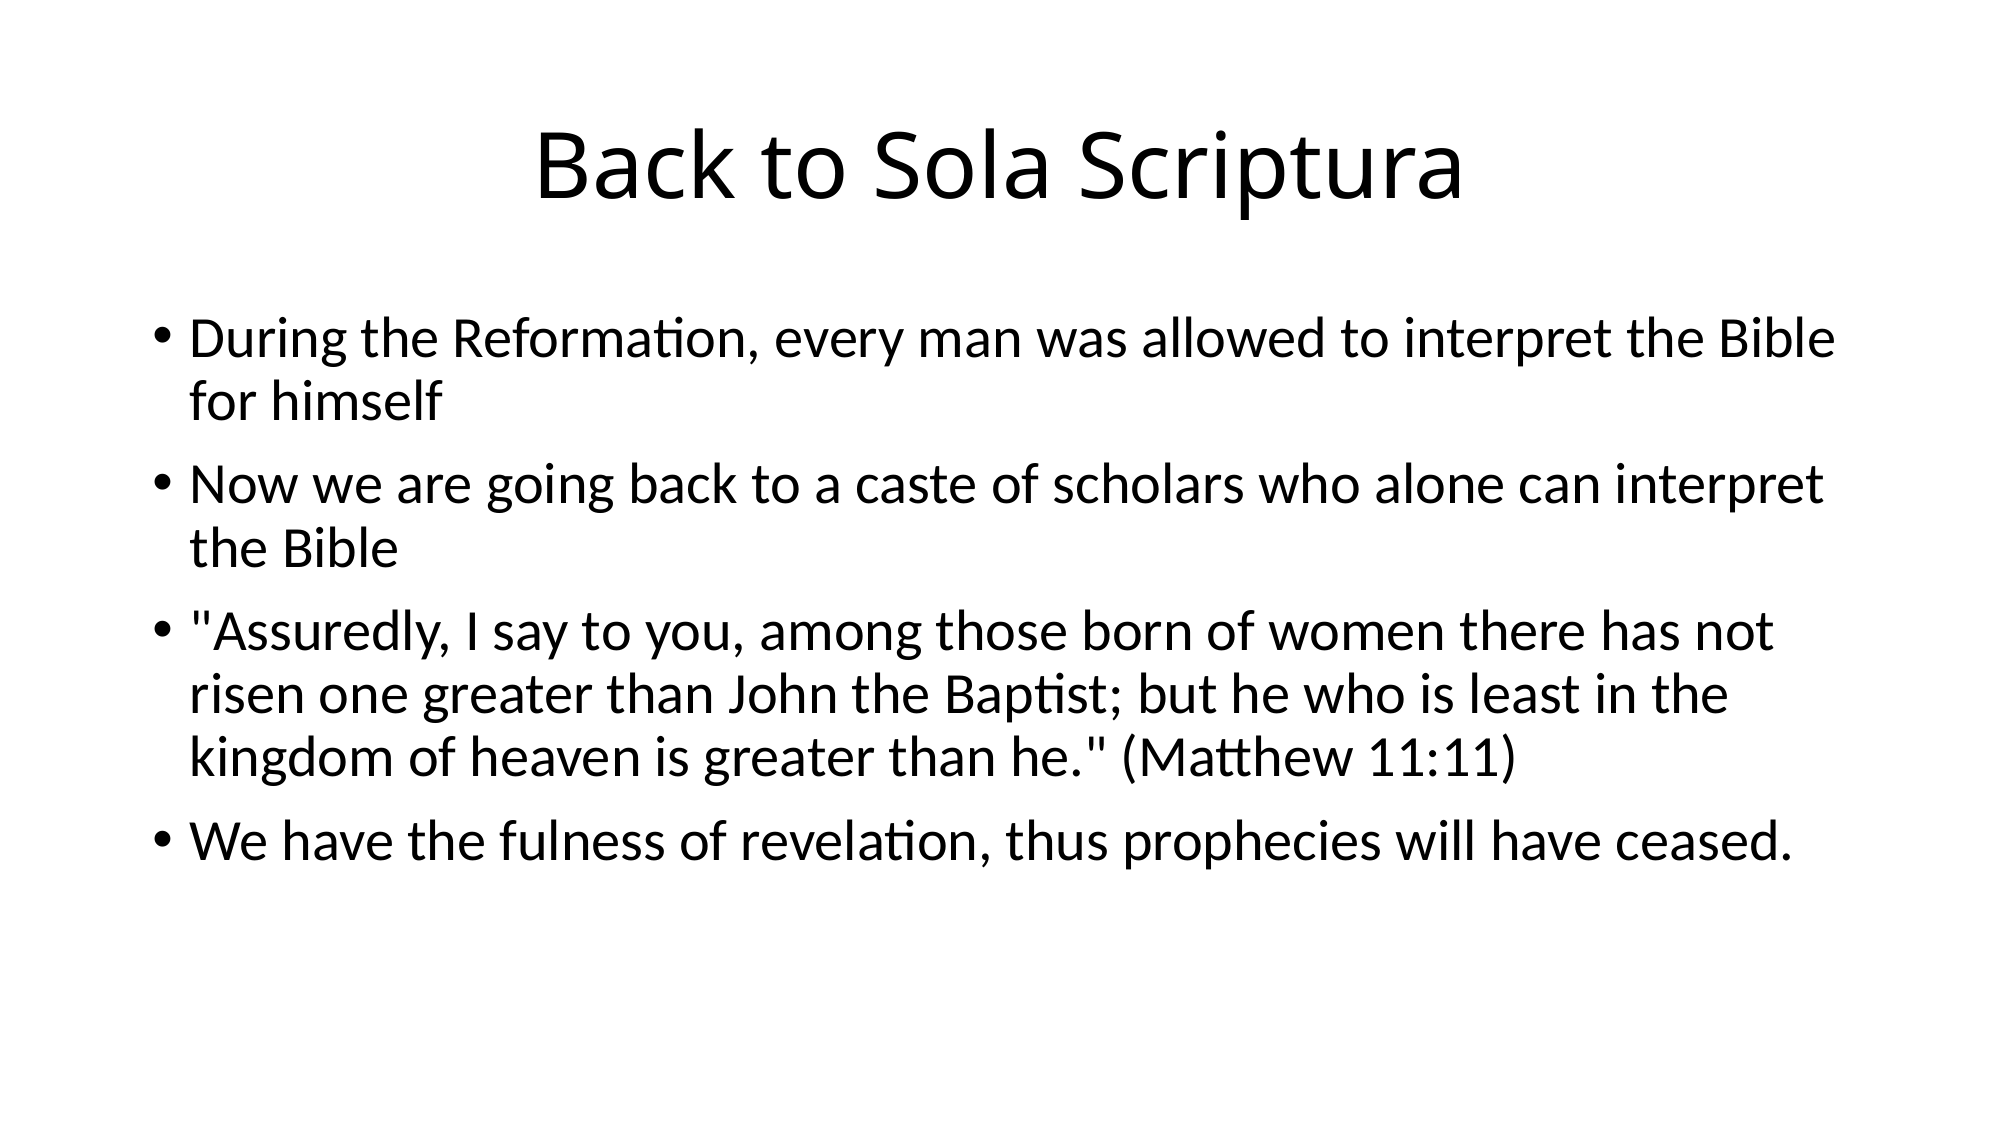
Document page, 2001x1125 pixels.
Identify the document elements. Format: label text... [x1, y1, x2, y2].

list During the Reformation, every man was allowed to interpret the Bible for himself Now we are going back to a caste of scholars who alone can interpret the Bible "Assuredly, I say to you, among those born of women there has not risen one greater than John the Baptist; but he who is least in the kingdom of heaven is greater than he." (Matthew 11:11) We have the fulness of revelation, thus prophecies will have ceased. [137, 299, 1863, 1014]
title Back to Sola Scriptura [137, 59, 1863, 278]
